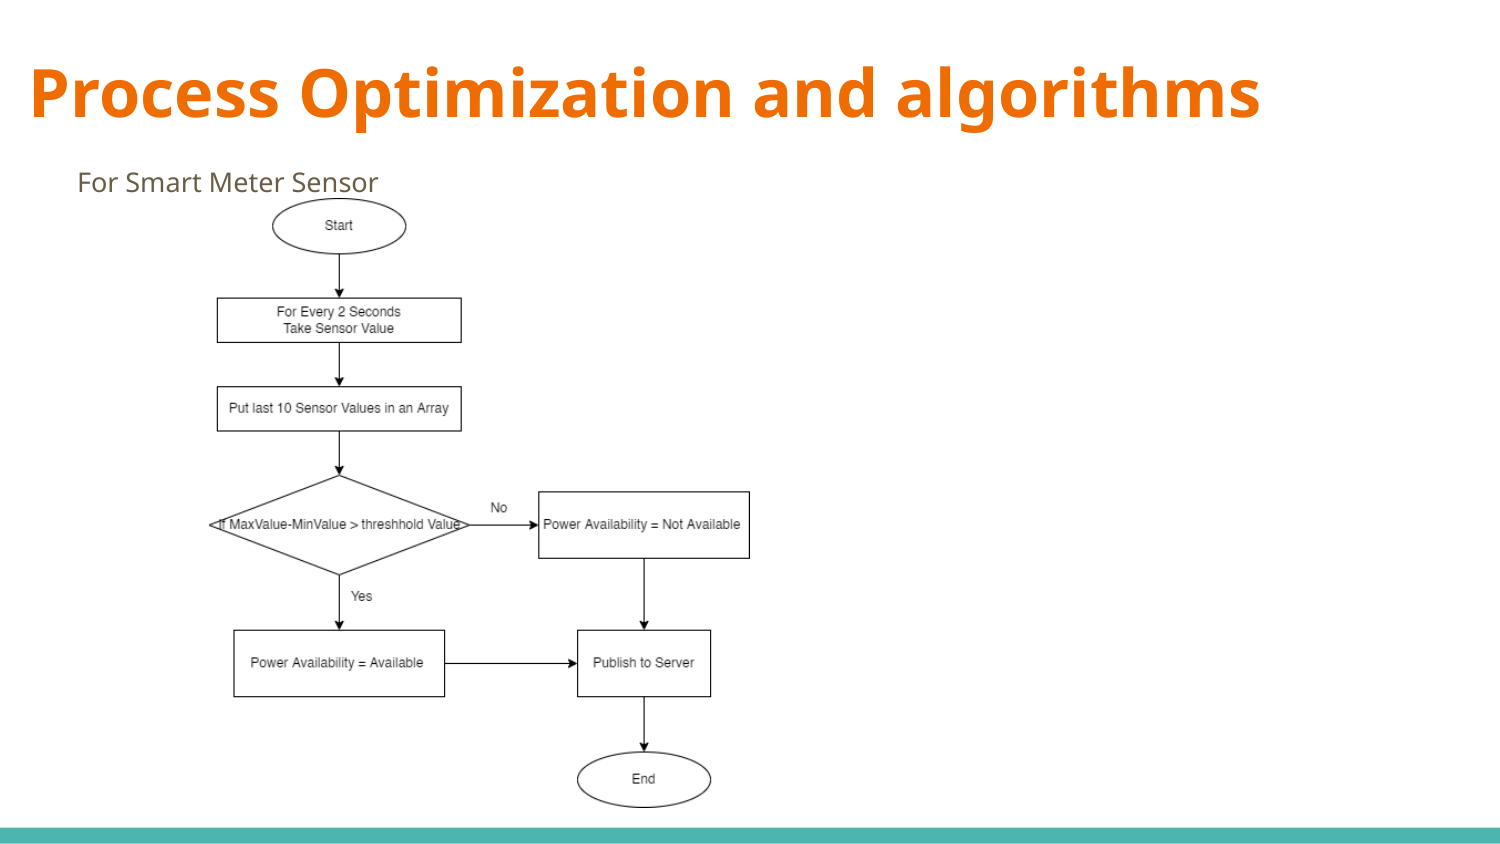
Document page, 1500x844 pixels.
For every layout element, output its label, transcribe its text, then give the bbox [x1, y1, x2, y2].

title Process Optimization and algorithms [13, 35, 1412, 152]
picture [208, 197, 751, 809]
list For Smart Meter Sensor [62, 134, 909, 768]
